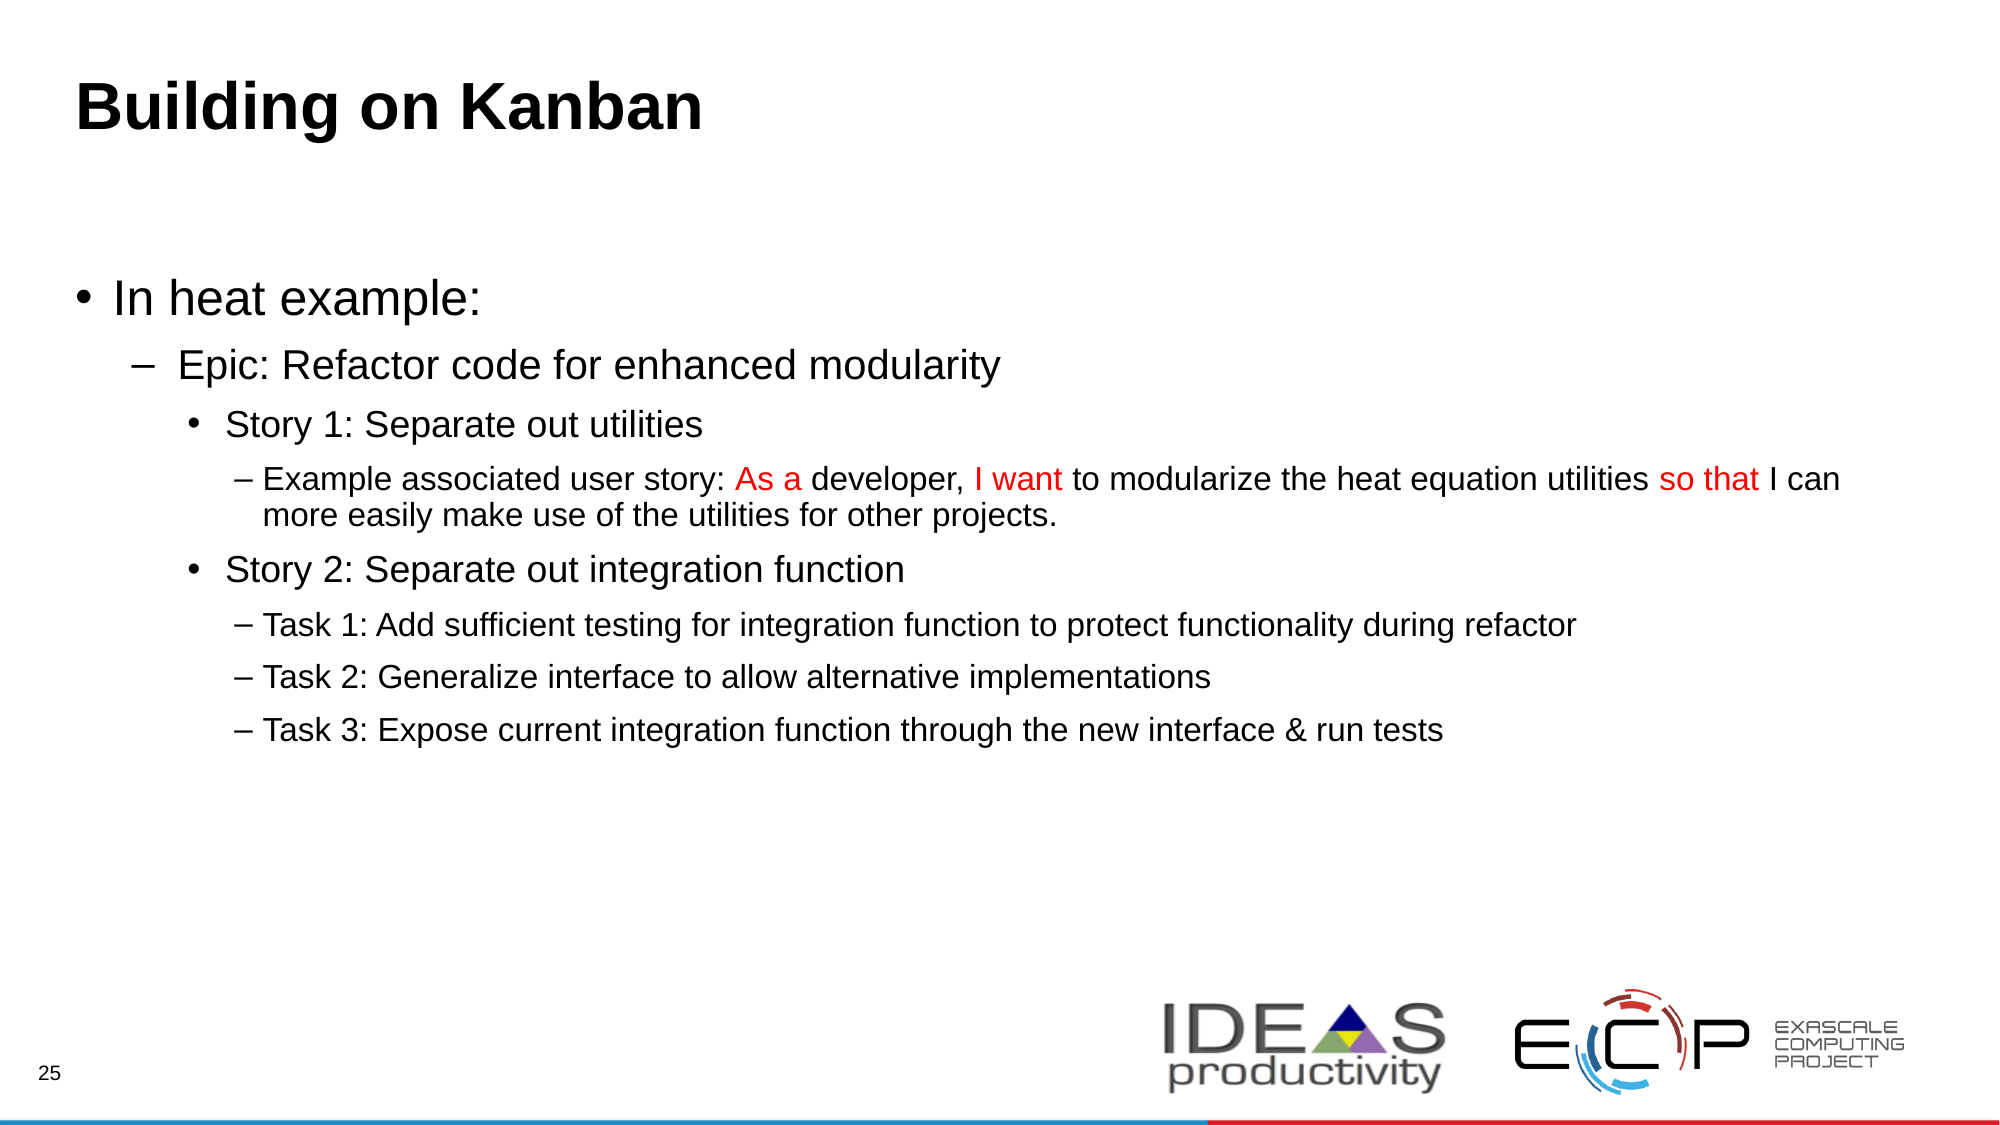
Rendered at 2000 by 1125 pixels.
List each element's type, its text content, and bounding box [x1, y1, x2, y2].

picture [1152, 995, 1456, 1101]
picture [1515, 989, 1904, 1095]
title Building on Kanban [59, 67, 1926, 152]
list In heat example: Epic: Refactor code for enhanced modularity Story 1: Separate out utilities Example associated user story: As a developer, I want to modularize the heat equation utilities so that I can more easily make use of the utilities for other projects. Story 2: Separate out integration function Task 1: Add sufficient testing for integration function to protect functionality during refactor Task 2: Generalize interface to allow alternative implementations Task 3: Expose current integration function through the new interface & run tests [59, 264, 1926, 930]
